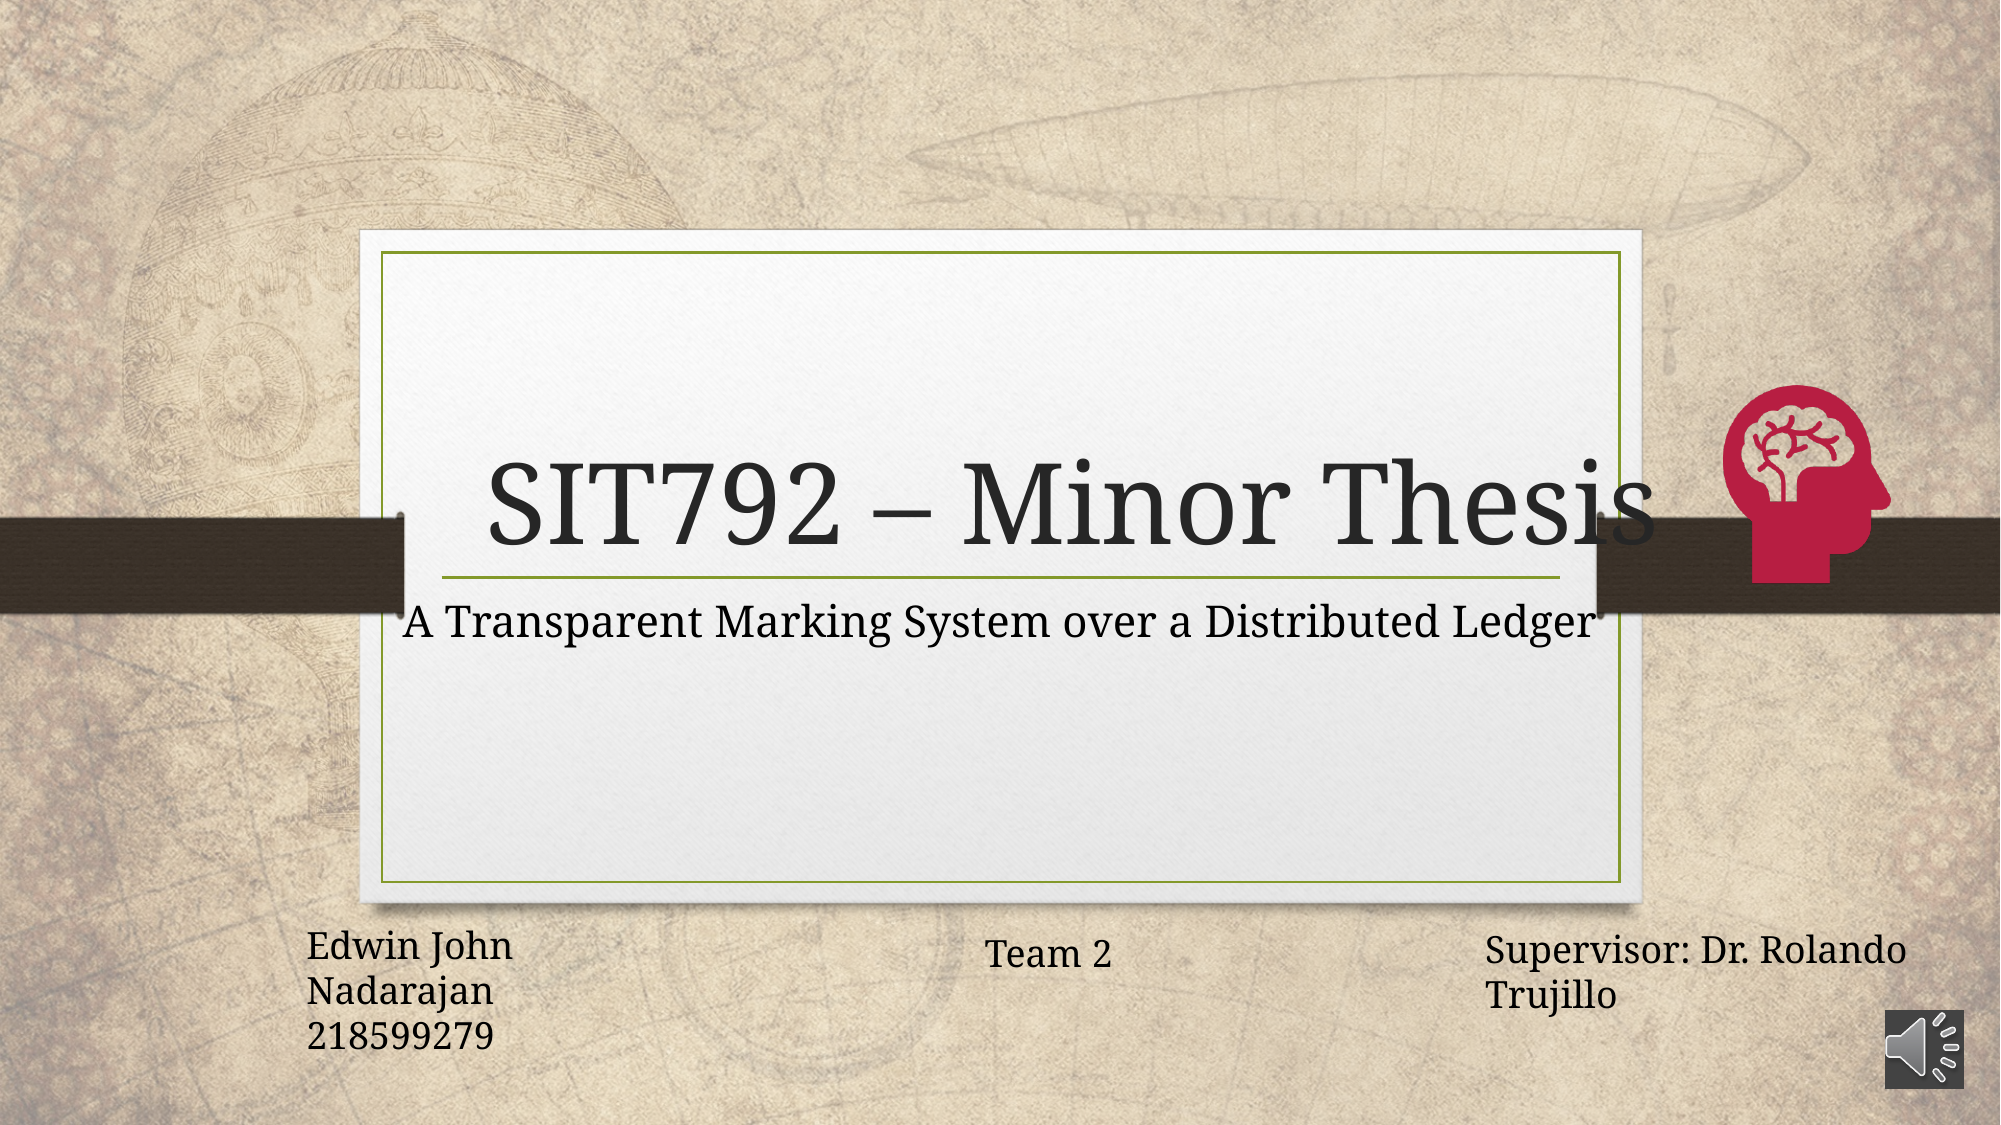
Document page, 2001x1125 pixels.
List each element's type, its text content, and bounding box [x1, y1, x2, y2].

title SIT792 – Minor Thesis [272, 157, 1874, 575]
picture [0, 0, 2001, 1125]
subtitle A Transparent Marking System over a Distributed Ledger [291, 586, 1709, 747]
text_box Edwin John Nadarajan 218599279 [291, 914, 681, 1065]
text_box Supervisor: Dr. Rolando Trujillo [1470, 918, 1978, 1024]
text_box Team 2 [969, 922, 1181, 982]
